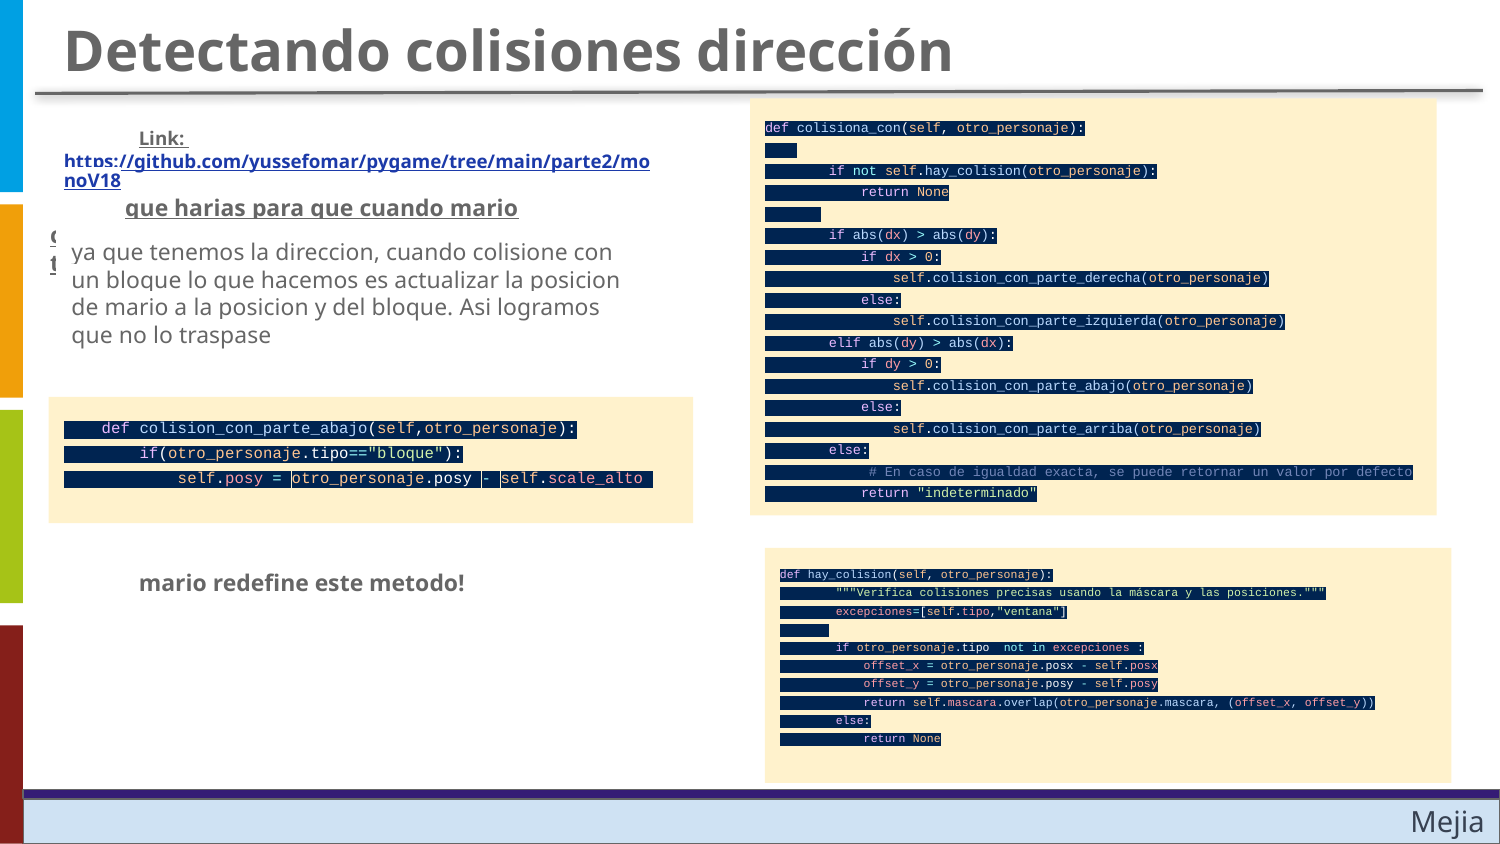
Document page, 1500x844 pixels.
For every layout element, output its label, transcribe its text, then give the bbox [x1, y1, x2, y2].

text_box [0, 0, 23, 193]
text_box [34, 90, 1483, 94]
text_box [22, 789, 1500, 799]
text_box Mejia [23, 799, 1500, 844]
text_box Link: https://github.com/yussefomar/pygame/tree/main/parte2/monoV18 [48, 111, 744, 165]
text_box [0, 409, 23, 604]
text_box def colision_con_parte_abajo(self,otro_personaje): if(otro_personaje.tipo=="bloque"): self.posy = otro_personaje.posy - self.scale_alto [48, 396, 694, 524]
text_box que harias para que cuando mario colisione con el bloque desde abajo no pueda traspasarlo? [35, 178, 639, 232]
text_box def colisiona_con(self, otro_personaje): if not self.hay_colision(otro_personaje): return None if abs(dx) > abs(dy): if dx > 0: self.colision_con_parte_derecha(otro_personaje) else: self.colision_con_parte_izquierda(otro_personaje) elif abs(dy) > abs(dx): if dy > 0: self.colision_con_parte_abajo(otro_personaje) else: self.colision_con_parte_arriba(otro_personaje) else: # En caso de igualdad exacta, se puede retornar un valor por defecto return "indeterminado" [750, 102, 1437, 516]
text_box def hay_colision(self, otro_personaje): """Verifica colisiones precisas usando la máscara y las posiciones.""" excepciones=[self.tipo,"ventana"] if otro_personaje.tipo not in excepciones : offset_x = otro_personaje.posx - self.posx offset_y = otro_personaje.posy - self.posy return self.mascara.overlap(otro_personaje.mascara, (offset_x, offset_y)) else: return None [764, 547, 1452, 783]
text_box [0, 204, 23, 398]
text_box ya que tenemos la direccion, cuando colisione con un bloque lo que hacemos es actualizar la posicion de mario a la posicion y del bloque. Asi logramos que no lo traspase [56, 222, 661, 341]
text_box mario redefine este metodo! [48, 553, 653, 607]
text_box Detectando colisiones dirección [48, 0, 1069, 88]
text_box [0, 625, 23, 844]
